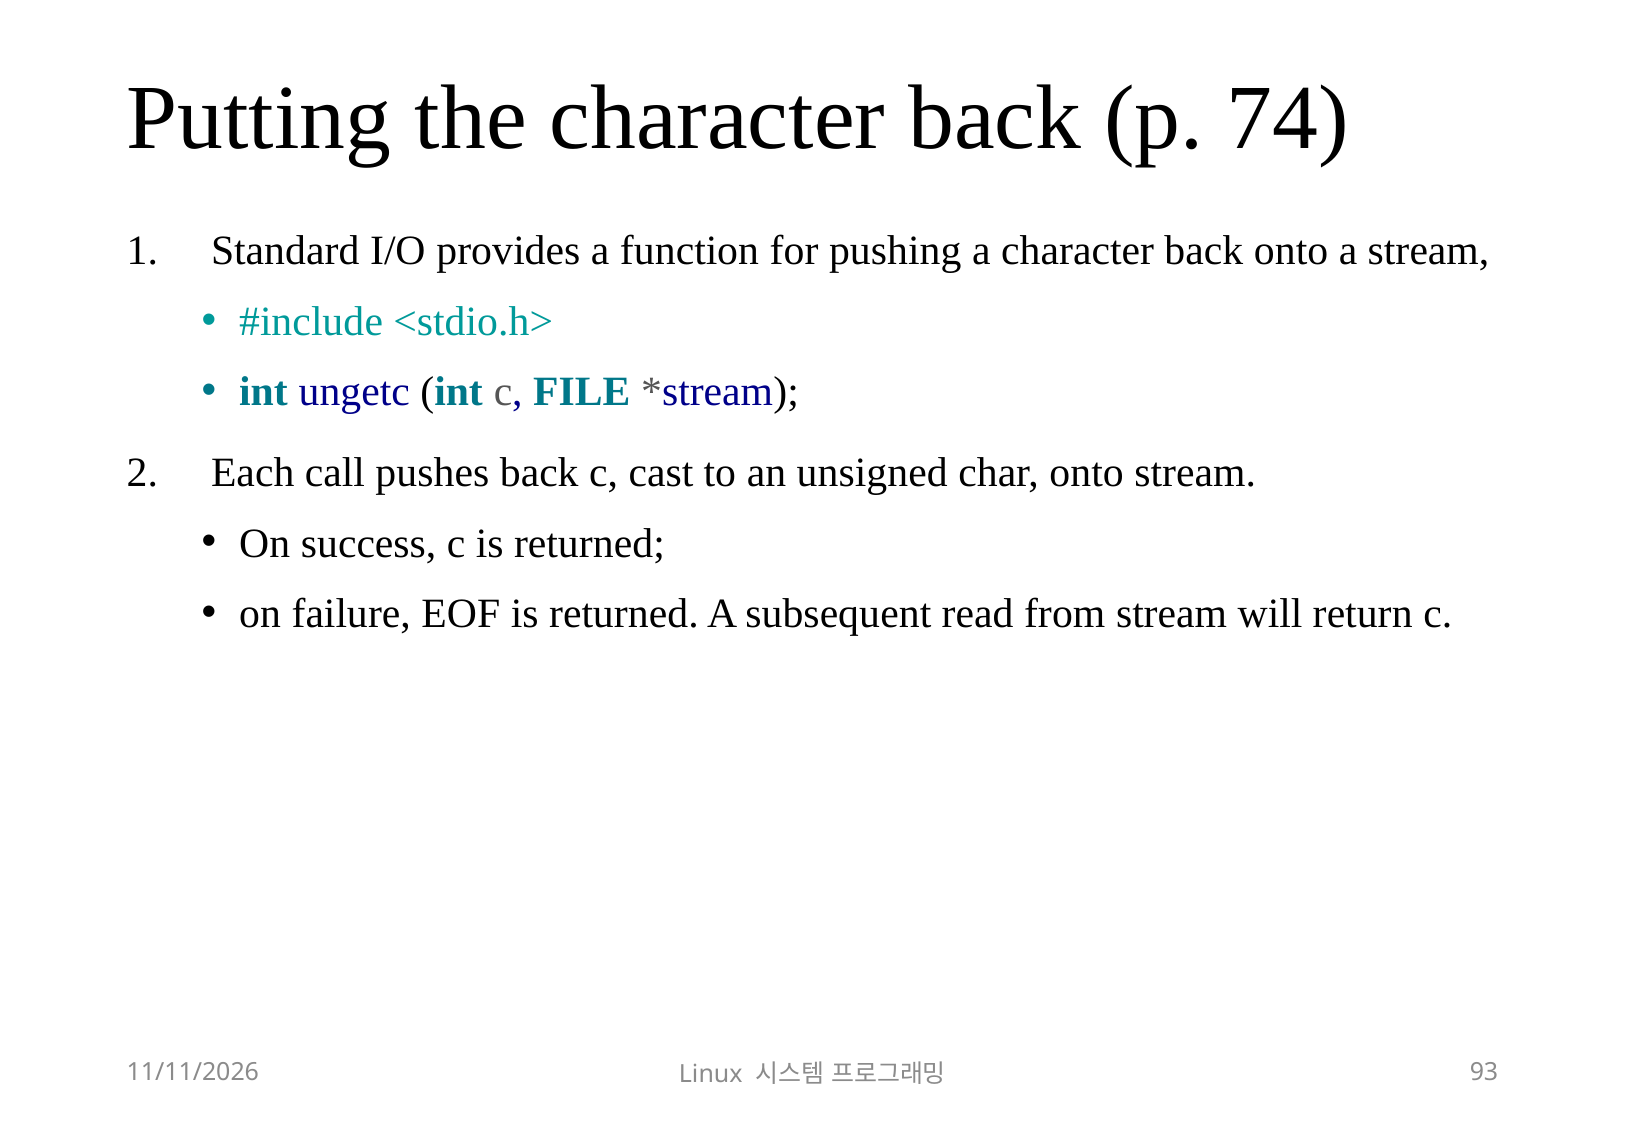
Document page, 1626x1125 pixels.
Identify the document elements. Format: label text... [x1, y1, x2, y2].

footer Linux 시스템 프로그래밍 [538, 1042, 1087, 1103]
title Putting the character back (p. 74) [111, 59, 1514, 179]
list Standard I/O provides a function for pushing a character back onto a stream, #include <stdio.h> int ungetc (int c, FILE *stream); Each call pushes back c, cast to an unsigned char, onto stream. On success, c is returned; on failure, EOF is returned. A subsequent read from stream will return c. [111, 205, 1514, 1014]
slide_number 93 [1433, 1042, 1514, 1103]
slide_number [111, 1042, 303, 1103]
